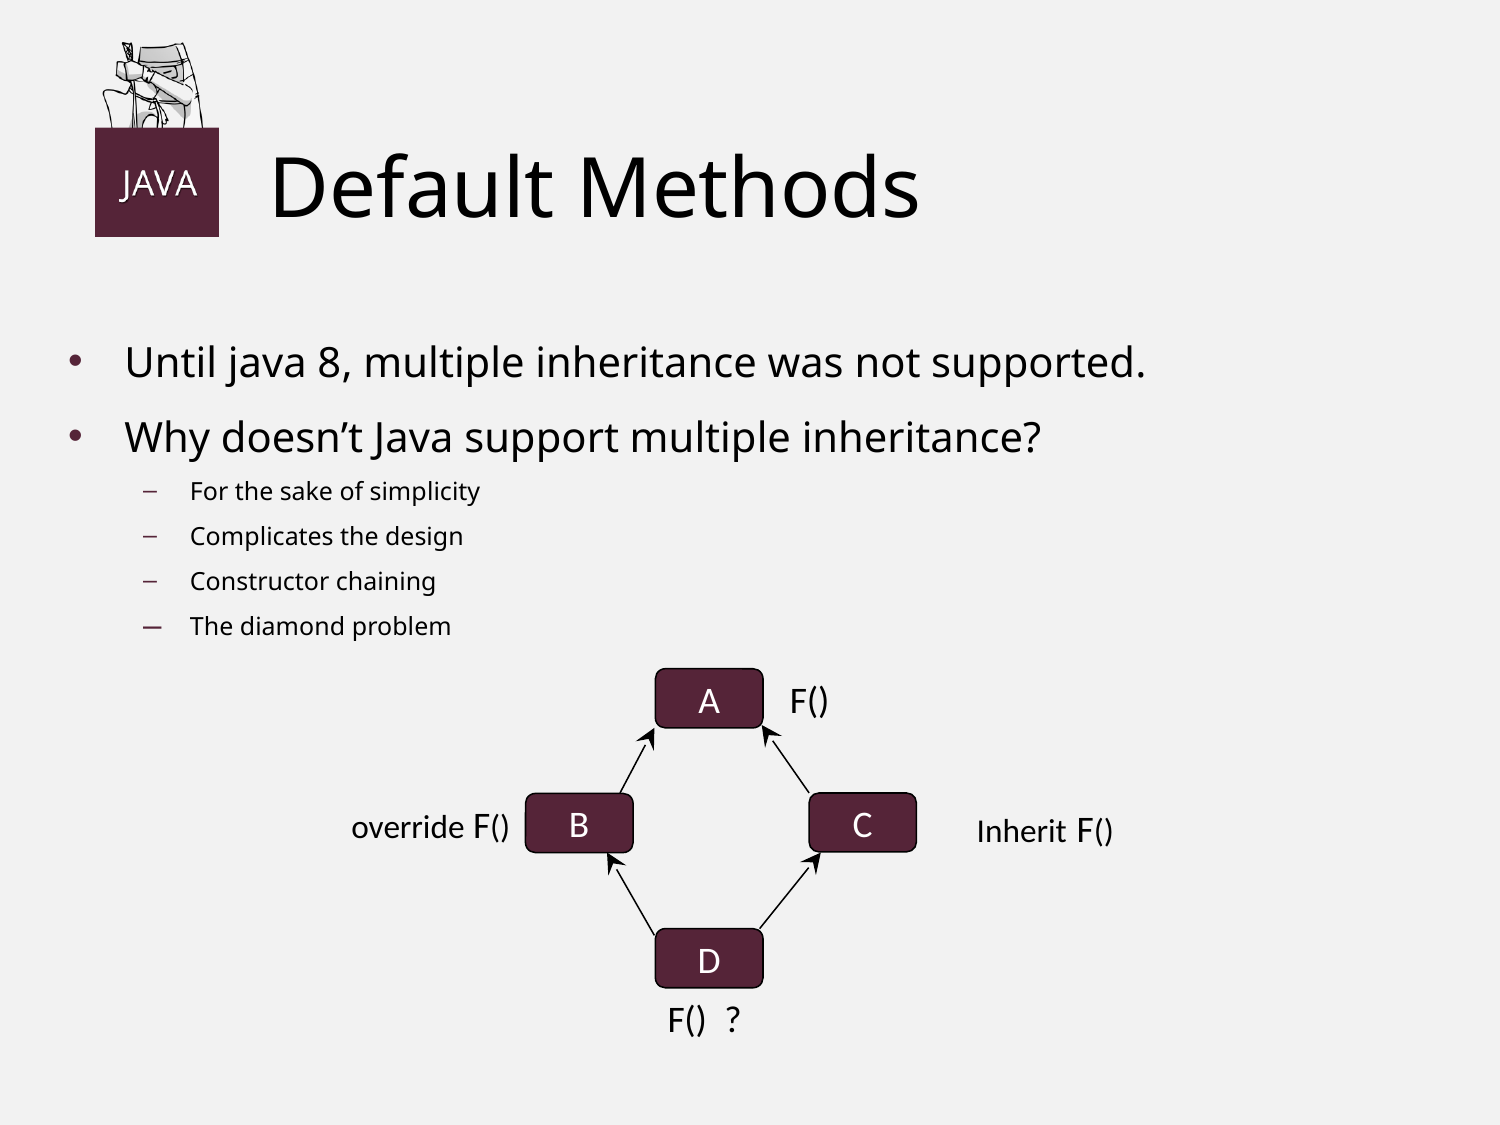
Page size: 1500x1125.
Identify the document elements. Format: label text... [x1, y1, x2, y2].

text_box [761, 724, 810, 794]
text_box B [526, 793, 634, 853]
title Default Methods [253, 90, 1500, 279]
text_box A [655, 668, 763, 728]
picture [95, 42, 219, 238]
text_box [619, 727, 655, 794]
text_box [606, 852, 655, 936]
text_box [759, 852, 821, 929]
text_box ()Inherit F [927, 793, 1164, 860]
text_box ()override F [301, 793, 526, 855]
text_box ? ()F [584, 987, 774, 1049]
text_box C [809, 792, 917, 852]
text_box Until java 8, multiple inheritance was not supported. Why doesn’t Java support multiple inheritance? For the sake of simplicity Complicates the design Constructor chaining The diamond problem [53, 302, 1388, 728]
text_box D [655, 928, 763, 987]
text_box ()F [773, 668, 845, 730]
